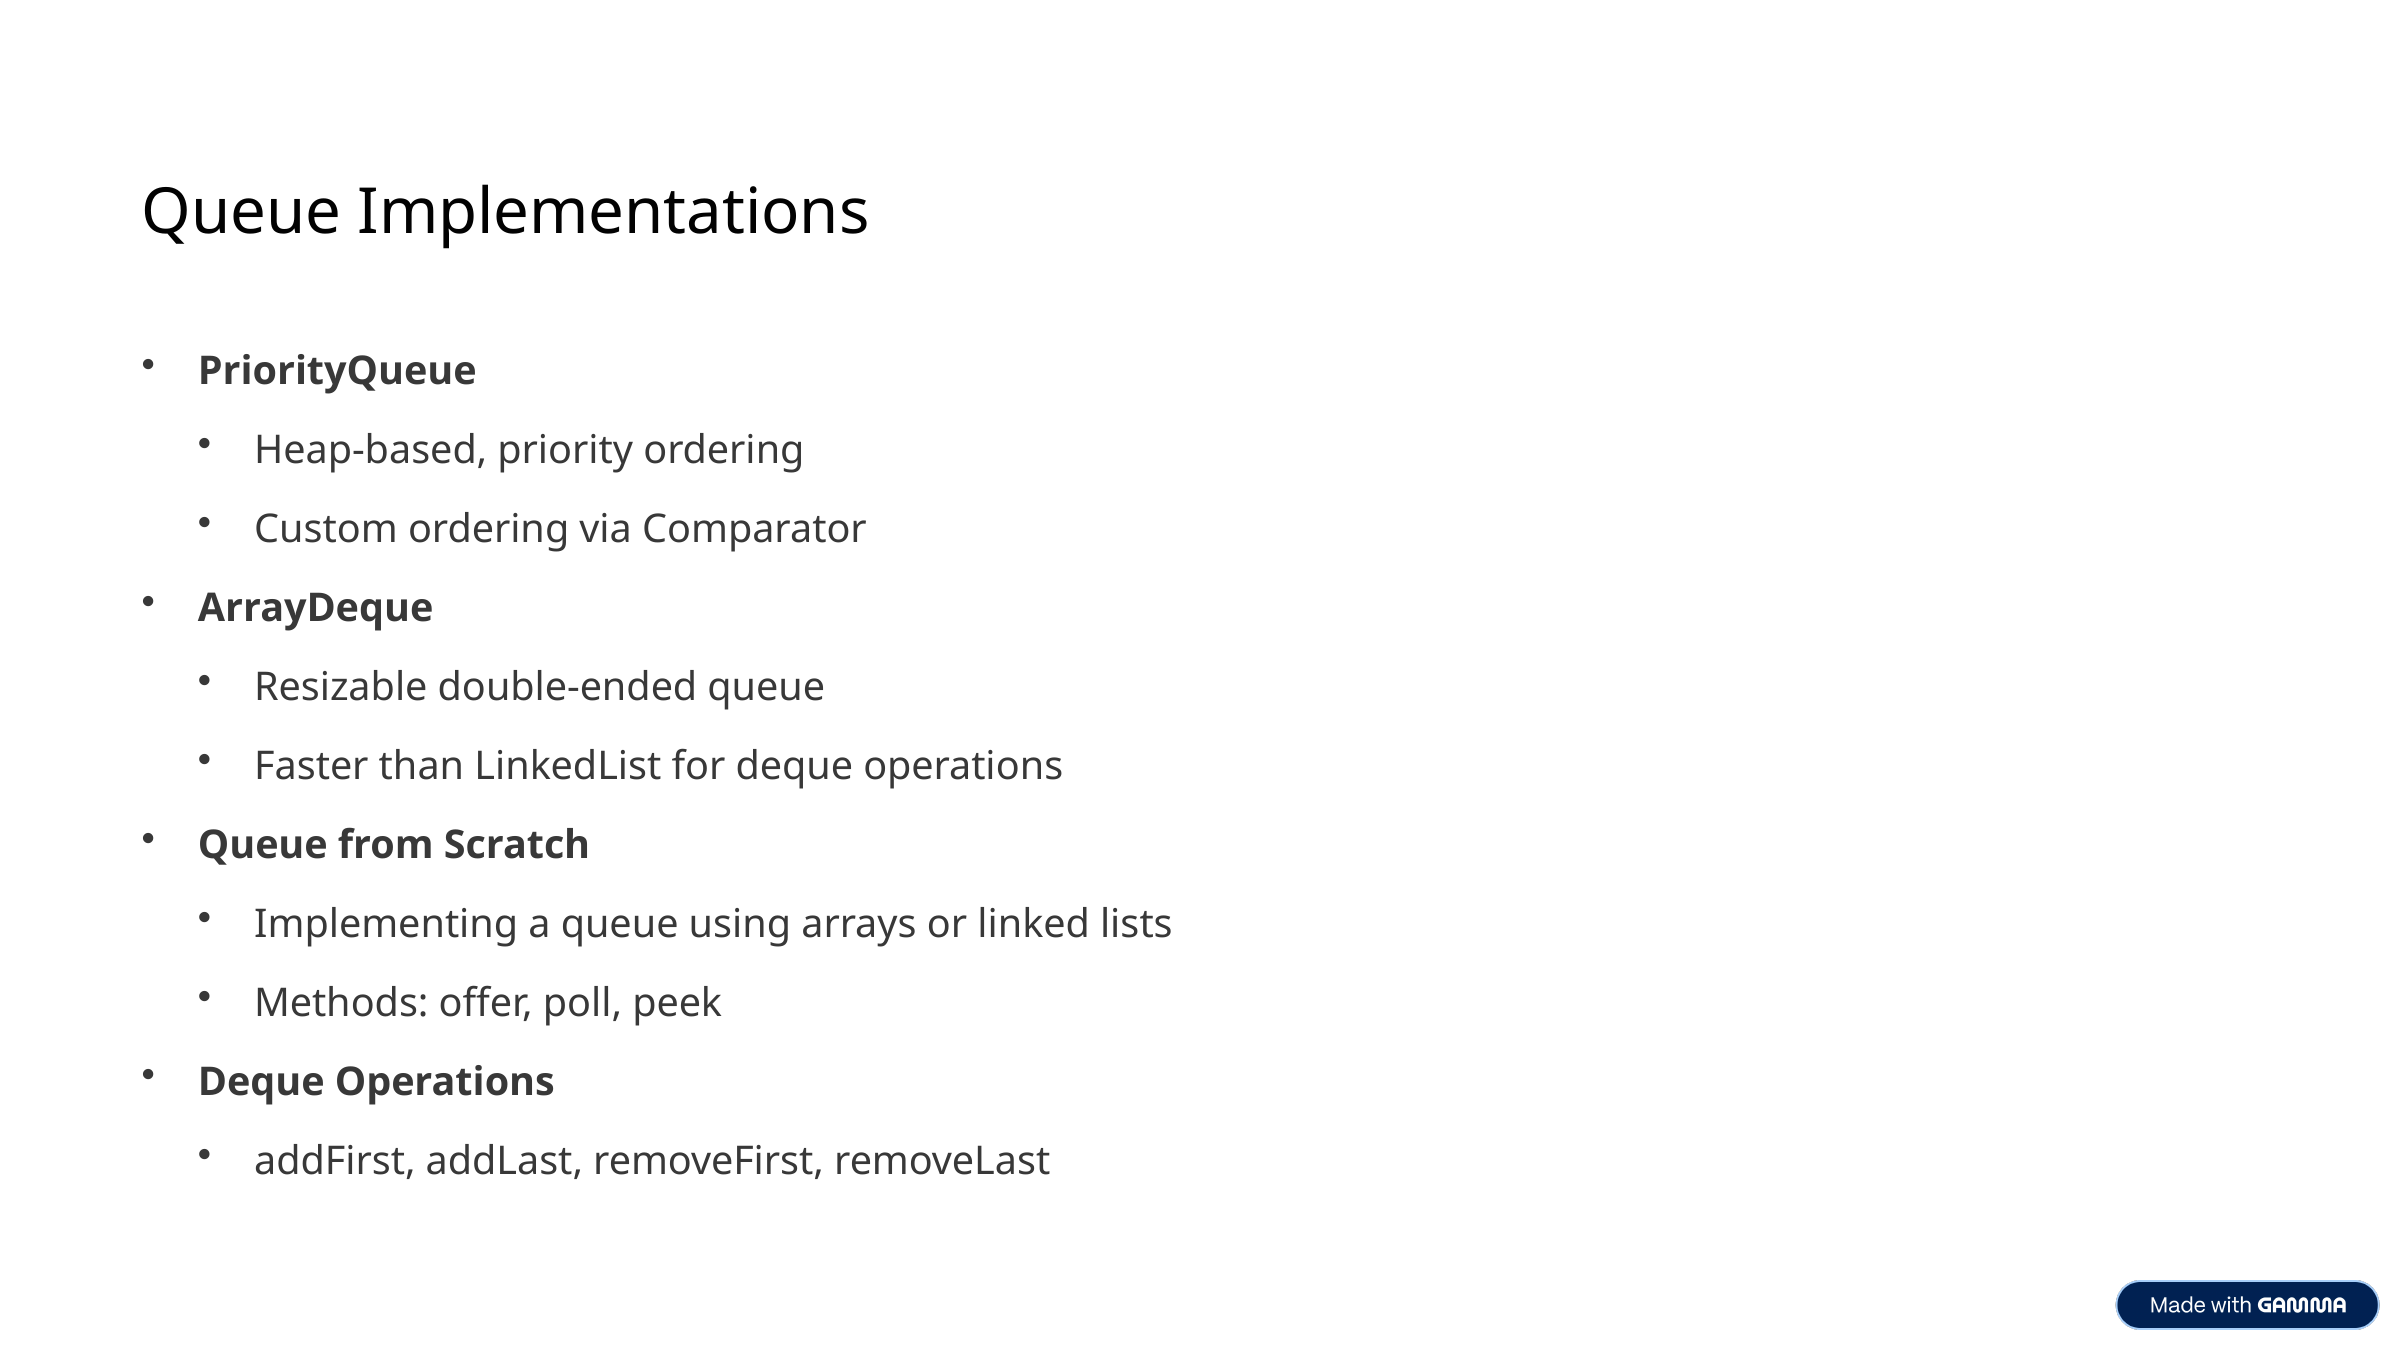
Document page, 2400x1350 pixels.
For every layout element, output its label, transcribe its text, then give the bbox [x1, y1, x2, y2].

text_box Implementing a queue using arrays or linked lists [141, 880, 2259, 946]
text_box Custom ordering via Comparator [141, 486, 2259, 551]
text_box Faster than LinkedList for deque operations [141, 722, 2259, 788]
text_box Methods: offer, poll, peek [141, 959, 2259, 1025]
text_box Resizable double-ended queue [141, 643, 2259, 709]
text_box Heap-based, priority ordering [141, 407, 2259, 472]
text_box addFirst, addLast, removeFirst, removeLast [141, 1117, 2259, 1183]
text_box ArrayDeque [141, 565, 2259, 630]
text_box Deque Operations [141, 1038, 2259, 1104]
picture [2106, 1271, 2389, 1339]
text_box Queue from Scratch [141, 801, 2259, 867]
text_box PriorityQueue [141, 328, 2259, 393]
text_box Queue Implementations [141, 167, 832, 248]
